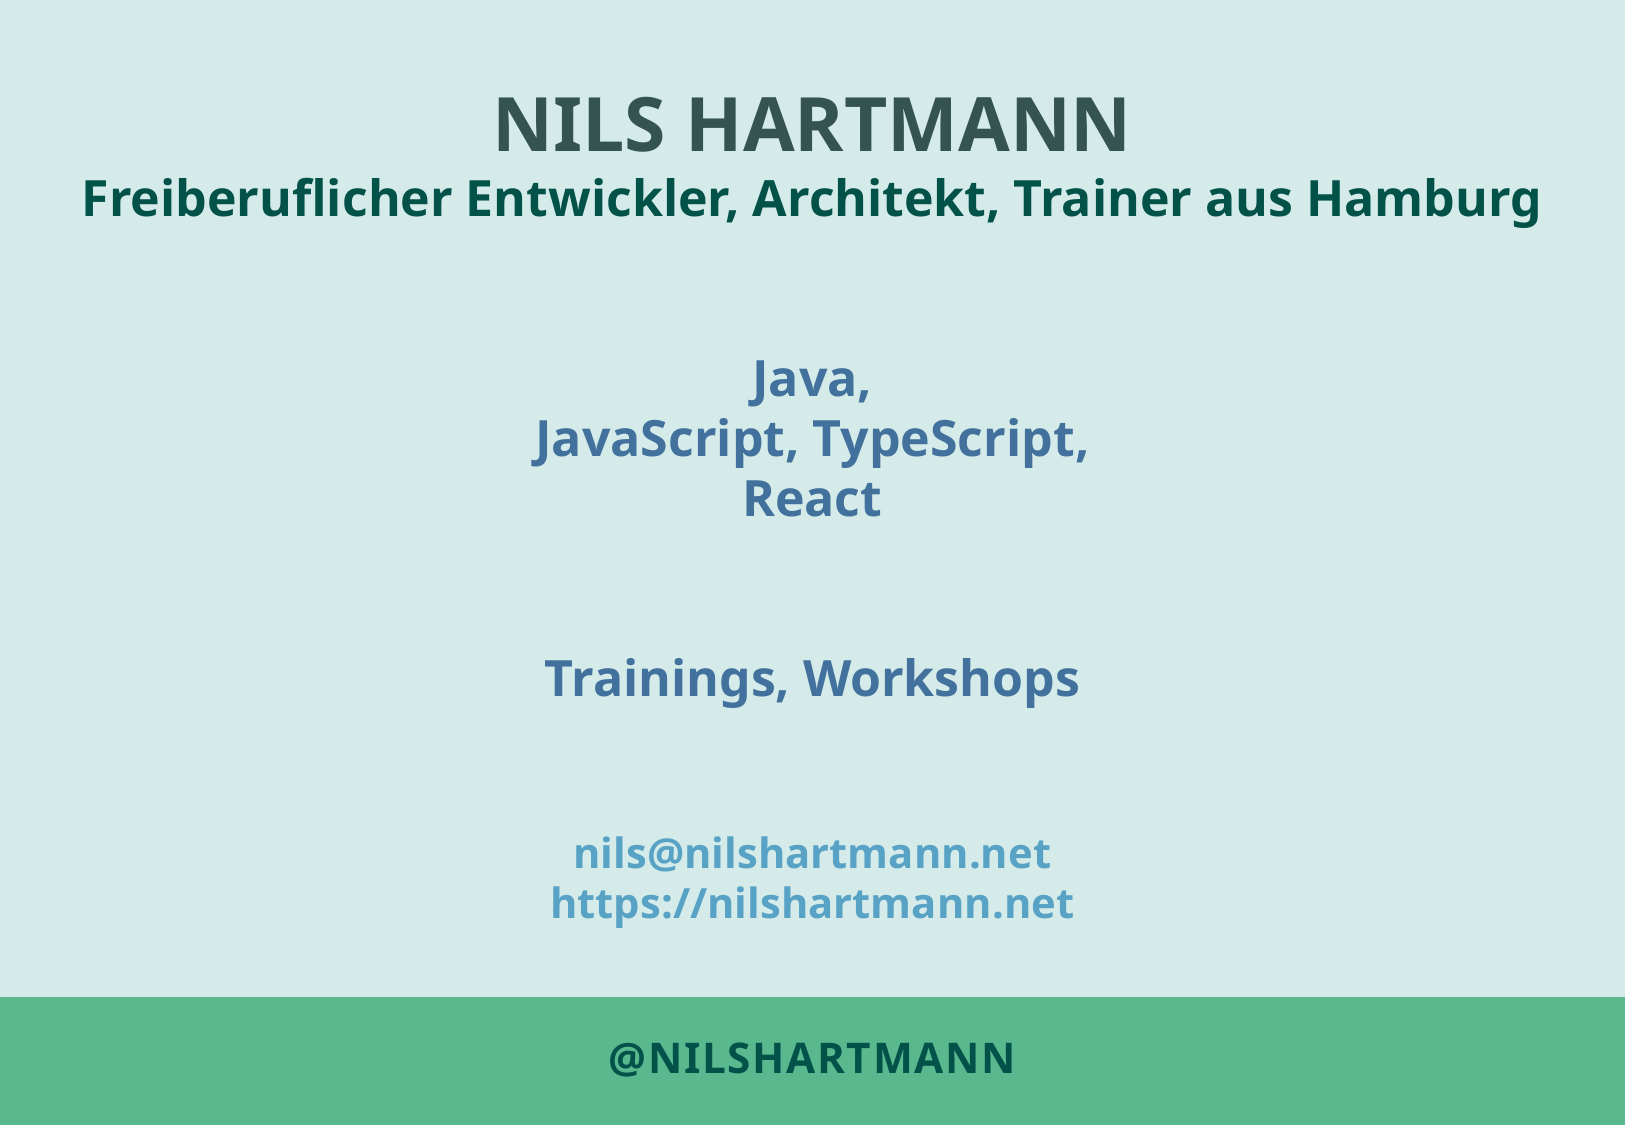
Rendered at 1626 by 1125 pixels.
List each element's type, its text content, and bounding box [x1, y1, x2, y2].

title @nilshartmann [0, 995, 1625, 1125]
text_box NILS HARTMANN Freiberuflicher Entwickler, Architekt, Trainer aus Hamburg Java, JavaScript, TypeScript, React Trainings, Workshops nils@nilshartmann.net https://nilshartmann.net [67, 68, 1558, 934]
